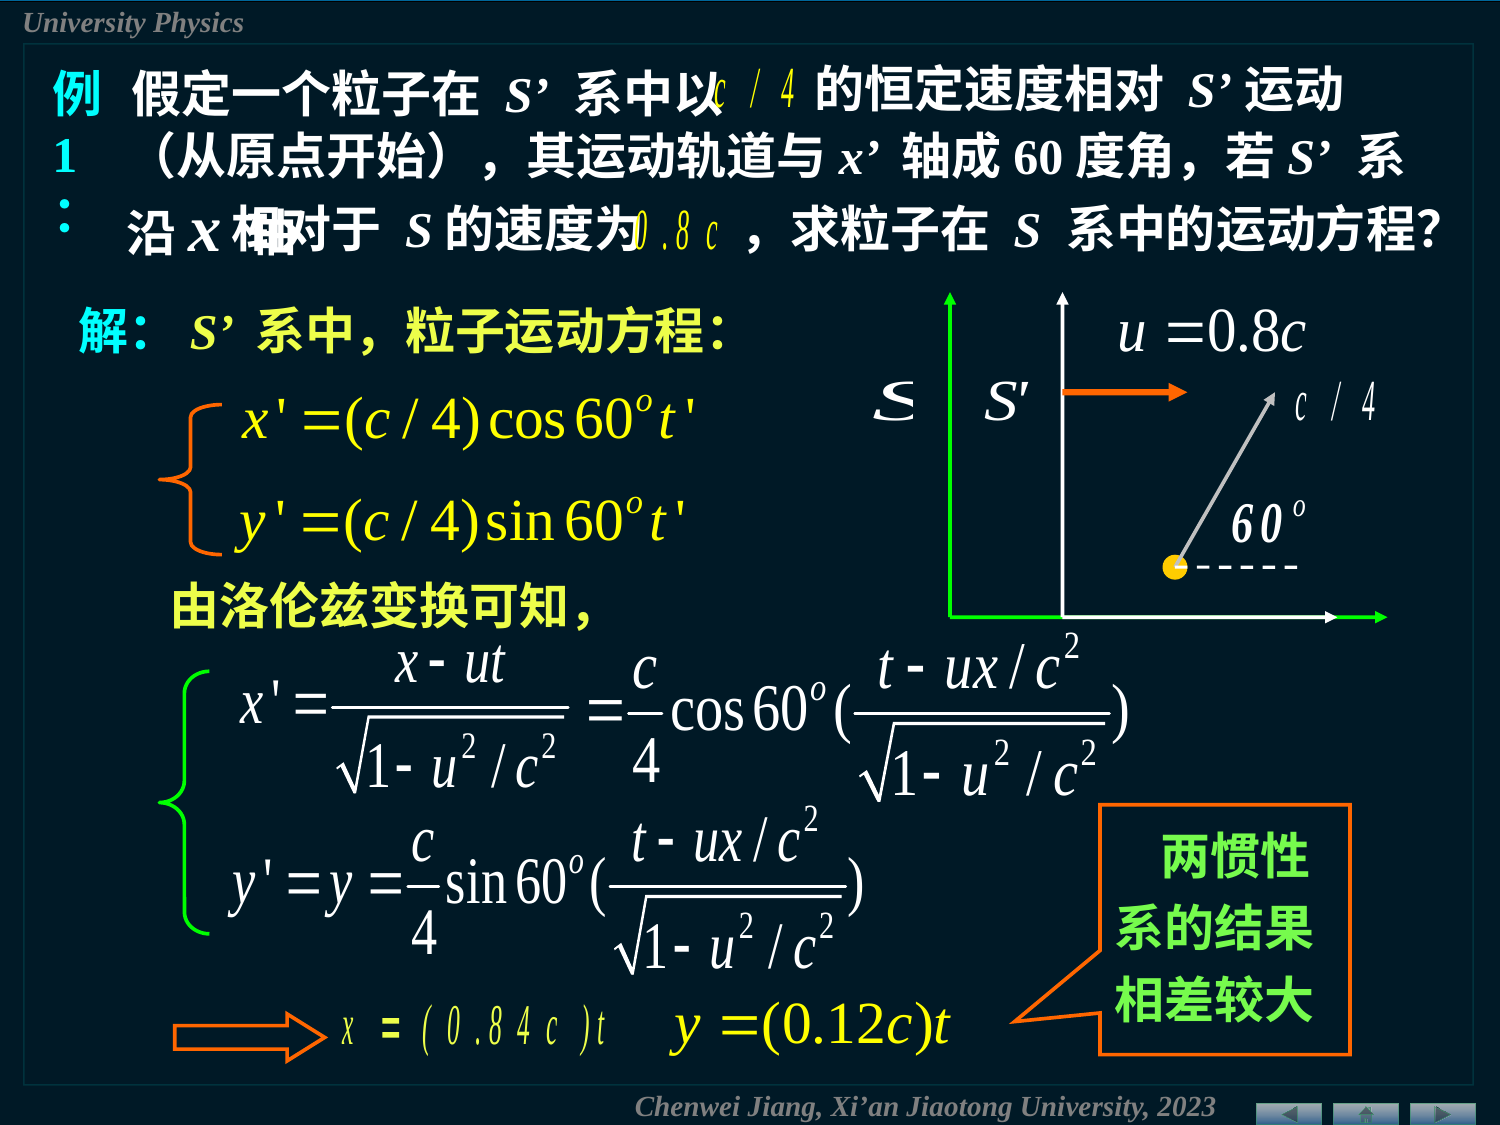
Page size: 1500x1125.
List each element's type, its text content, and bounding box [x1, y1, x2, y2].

text_box 假定一个粒子在 S’ 系中以 [116, 54, 704, 117]
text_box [628, 196, 739, 261]
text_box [331, 995, 621, 1066]
text_box [159, 671, 210, 934]
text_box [706, 54, 817, 119]
text_box （从原点开始），其运动轨道与x’ 轴成60度角，若S’ 系沿x 轴 [112, 117, 1424, 272]
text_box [659, 988, 963, 1069]
text_box 由洛伦兹变换可知， [154, 567, 833, 642]
text_box [1225, 392, 1276, 478]
text_box [1144, 611, 1338, 624]
text_box [1062, 386, 1188, 399]
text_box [862, 366, 914, 432]
text_box 解： [63, 292, 162, 367]
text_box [224, 475, 697, 566]
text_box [1224, 479, 1317, 554]
text_box [1338, 611, 1388, 624]
text_box ，求粒子在 S 系中的运动方程？ [725, 190, 1495, 265]
text_box 相对于 S的速度为 [217, 190, 725, 265]
text_box S’ 系中，粒子运动方程： [162, 292, 963, 367]
text_box 两惯性系的结果相差较大 [1014, 804, 1351, 1055]
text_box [229, 620, 569, 785]
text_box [974, 366, 1035, 432]
text_box [174, 1013, 325, 1061]
text_box [1056, 292, 1069, 392]
text_box [1162, 554, 1188, 580]
text_box 的恒定速度相对 S’运动 [799, 49, 1398, 117]
text_box 例1： [37, 54, 113, 250]
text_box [1287, 366, 1398, 432]
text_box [1109, 293, 1317, 368]
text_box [219, 786, 875, 987]
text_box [574, 613, 1140, 814]
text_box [230, 373, 707, 464]
text_box [159, 404, 222, 555]
